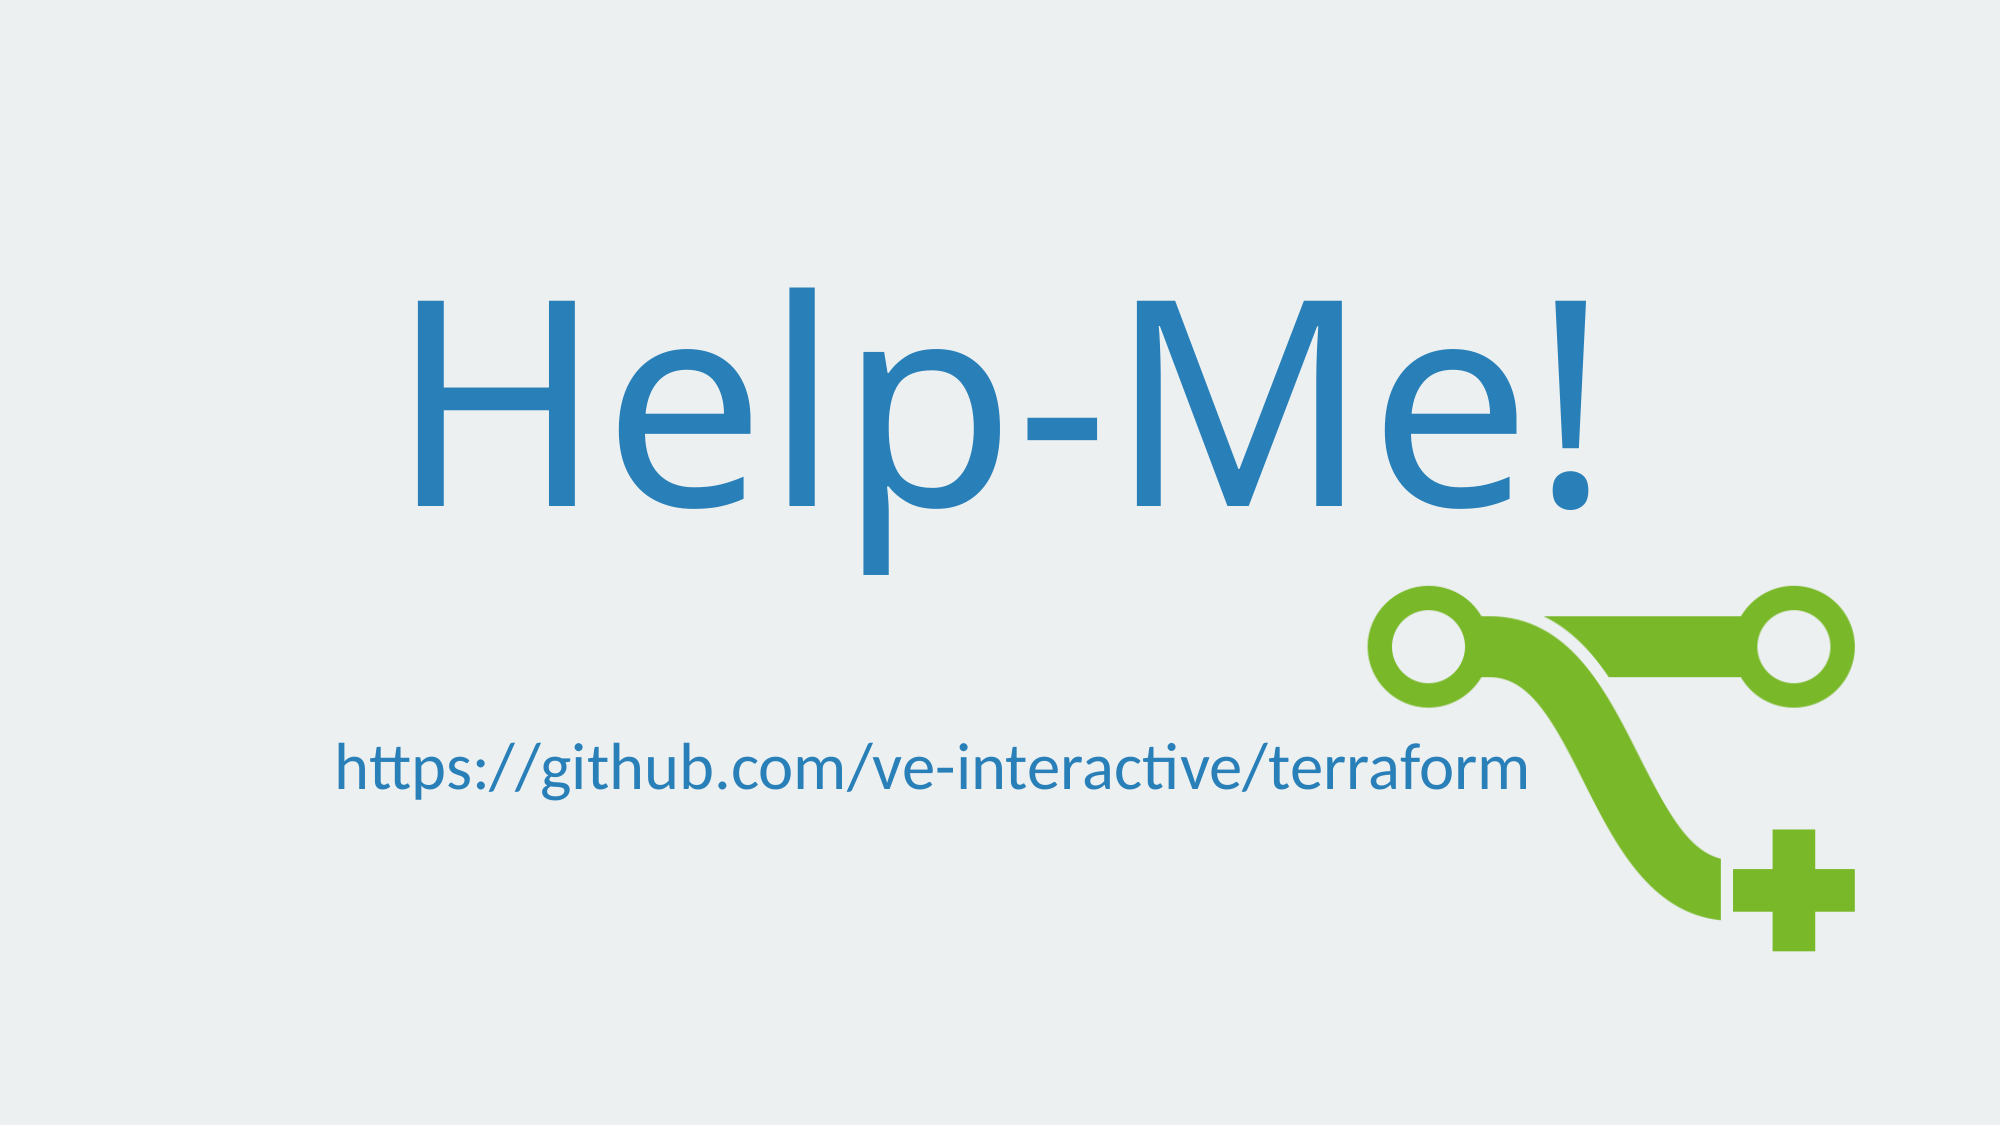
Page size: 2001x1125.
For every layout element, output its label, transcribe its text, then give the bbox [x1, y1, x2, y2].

text_box https://github.com/ve-interactive/terraform [319, 715, 1326, 811]
title Help-Me! [249, 390, 1750, 576]
picture [1326, 532, 1934, 996]
